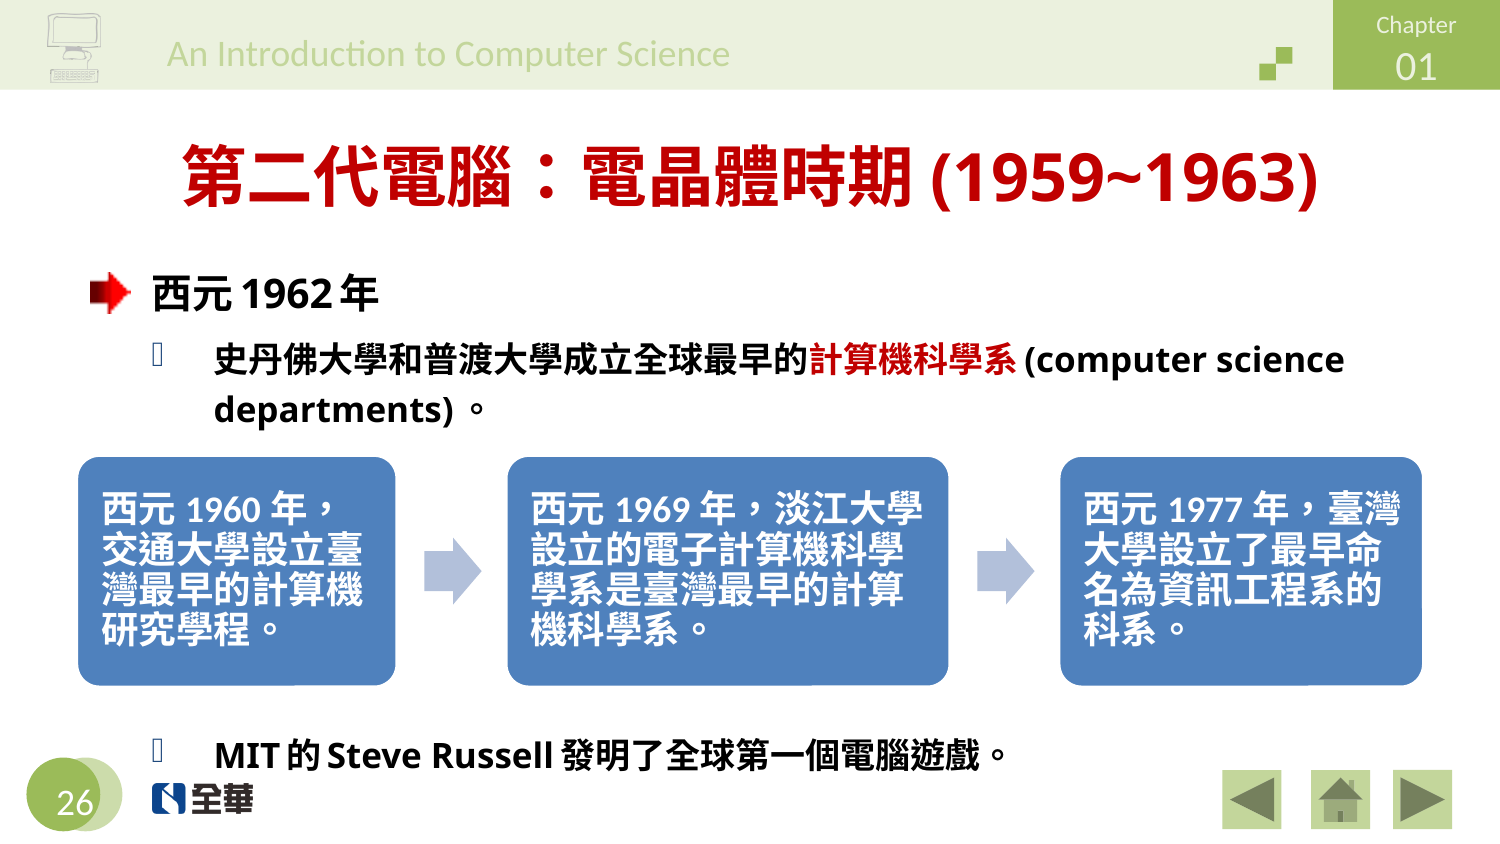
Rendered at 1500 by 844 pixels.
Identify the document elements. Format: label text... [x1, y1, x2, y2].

list 西元1962年 史丹佛大學和普渡大學成立全球最早的計算機科學系(computer science departments)。 MIT的Steve Russell發明了全球第一個電腦遊戲。 [75, 695, 1425, 785]
picture [152, 785, 253, 814]
picture [90, 272, 131, 314]
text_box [74, 454, 1426, 688]
list 西元1962年 史丹佛大學和普渡大學成立全球最早的計算機科學系(computer science departments)。 MIT的Steve Russell發明了全球第一個電腦遊戲。 [75, 251, 1425, 454]
title 第二代電腦：電晶體時期(1959~1963) [75, 104, 1425, 245]
picture [47, 13, 101, 83]
